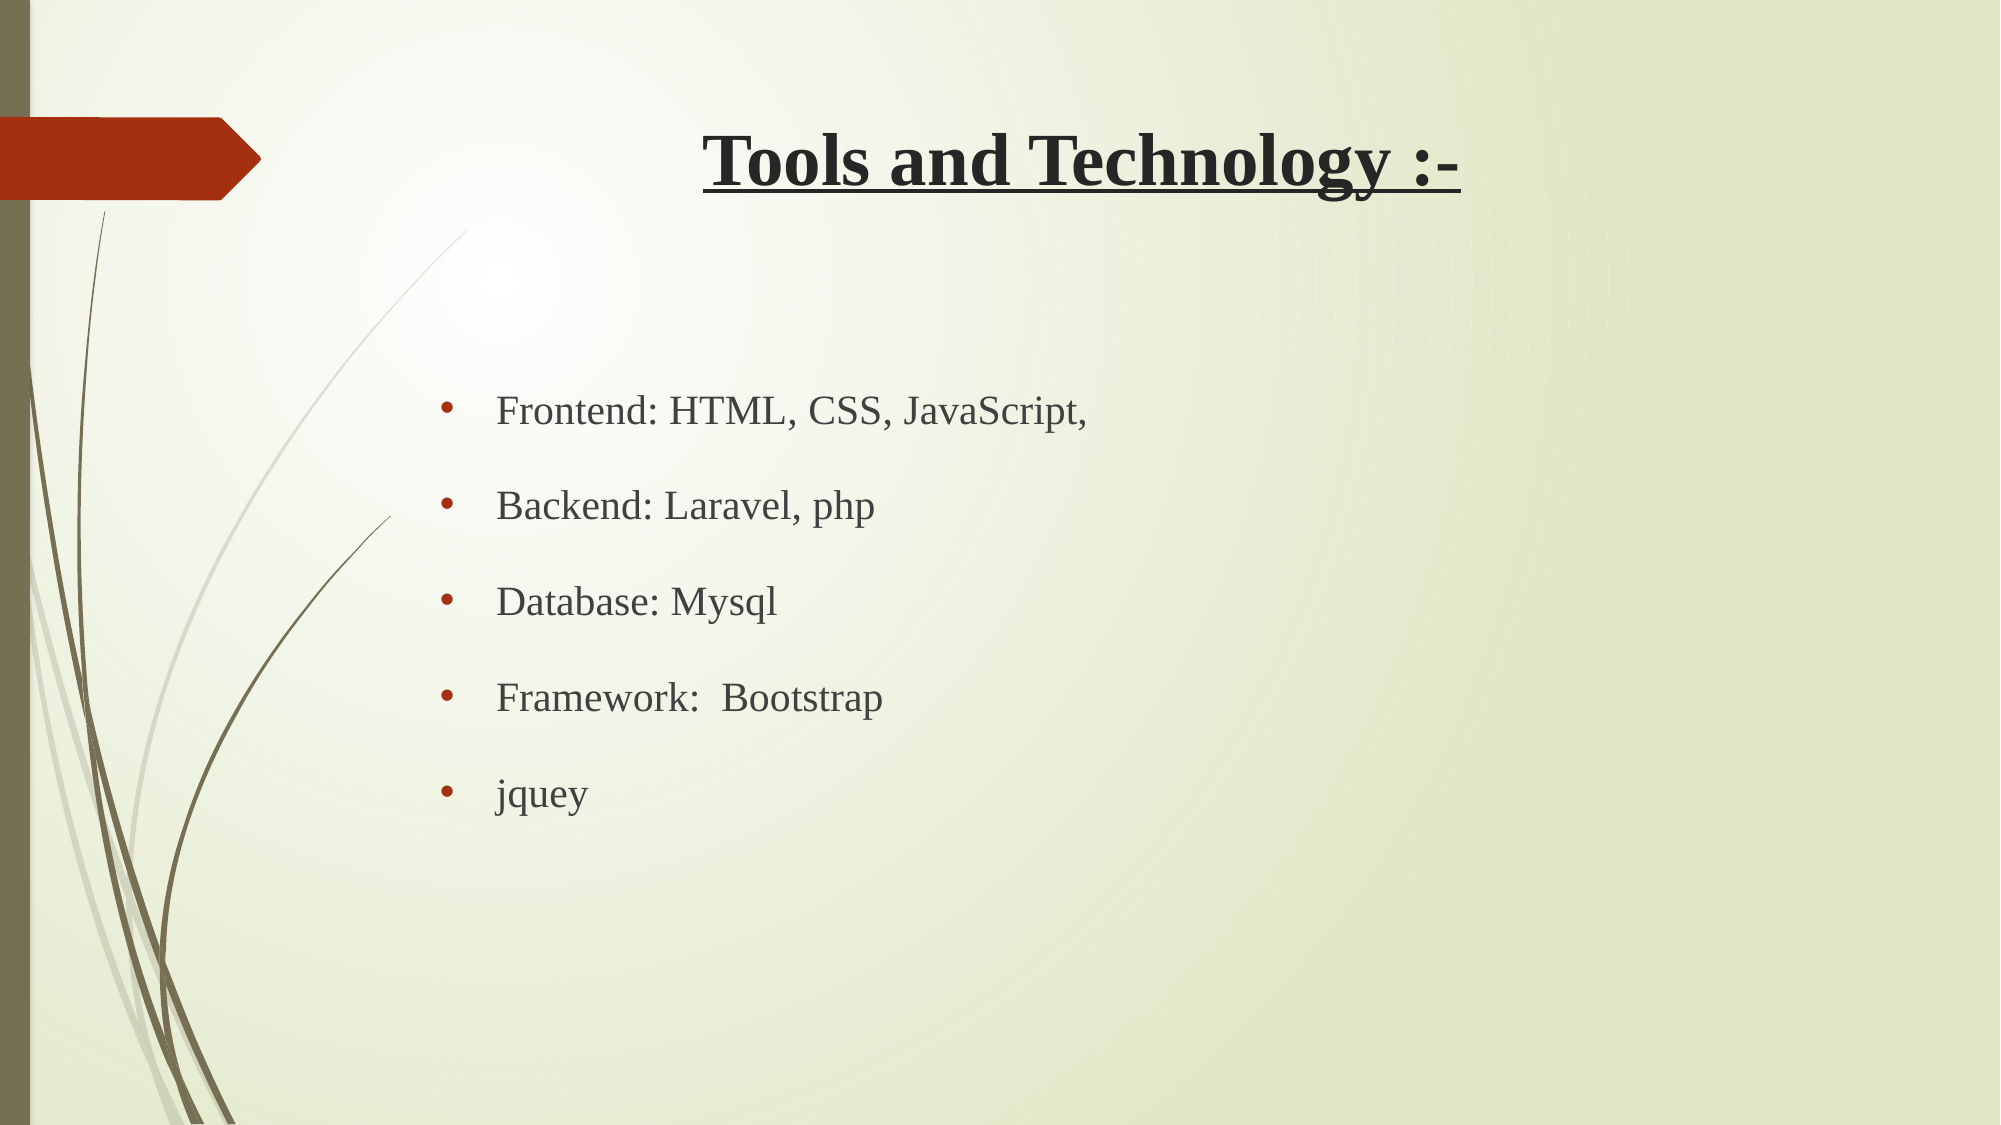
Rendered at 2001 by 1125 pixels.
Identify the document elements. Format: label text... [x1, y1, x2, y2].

title Tools and Technology :- [425, 102, 1888, 313]
list Frontend: HTML, CSS, JavaScript, Backend: Laravel, php Database: Mysql Framework: Bootstrap jquey [424, 350, 1888, 970]
